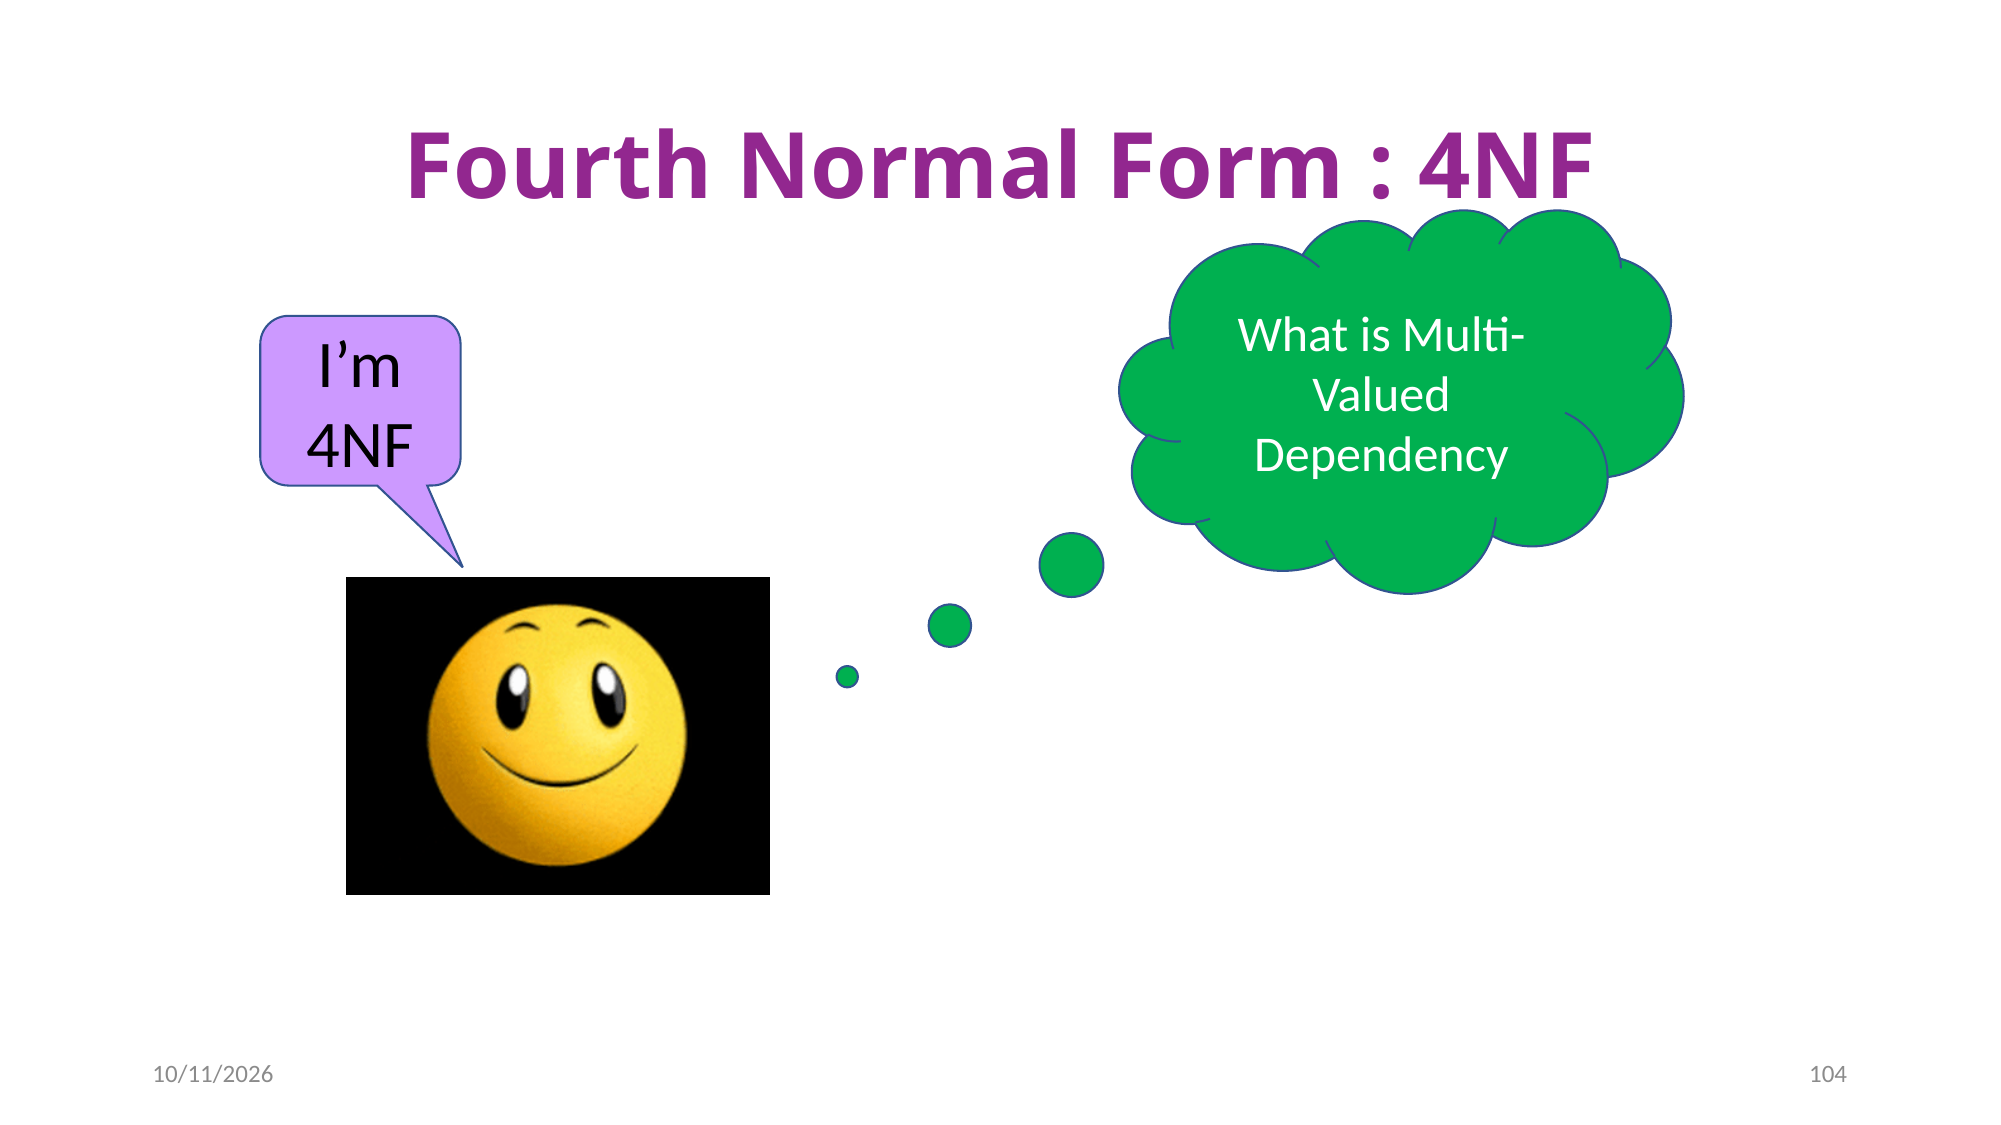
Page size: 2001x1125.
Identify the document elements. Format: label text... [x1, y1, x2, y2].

text_box What is Multi-Valued Dependency [927, 603, 973, 648]
text_box What is Multi-Valued Dependency [1118, 209, 1685, 595]
title Fourth Normal Form : 4NF [137, 59, 1863, 278]
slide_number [137, 1042, 588, 1103]
picture [346, 577, 770, 895]
text_box What is Multi-Valued Dependency [1038, 532, 1105, 599]
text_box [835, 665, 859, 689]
text_box I’m 4NF [259, 314, 464, 569]
slide_number 104 [1412, 1042, 1863, 1103]
